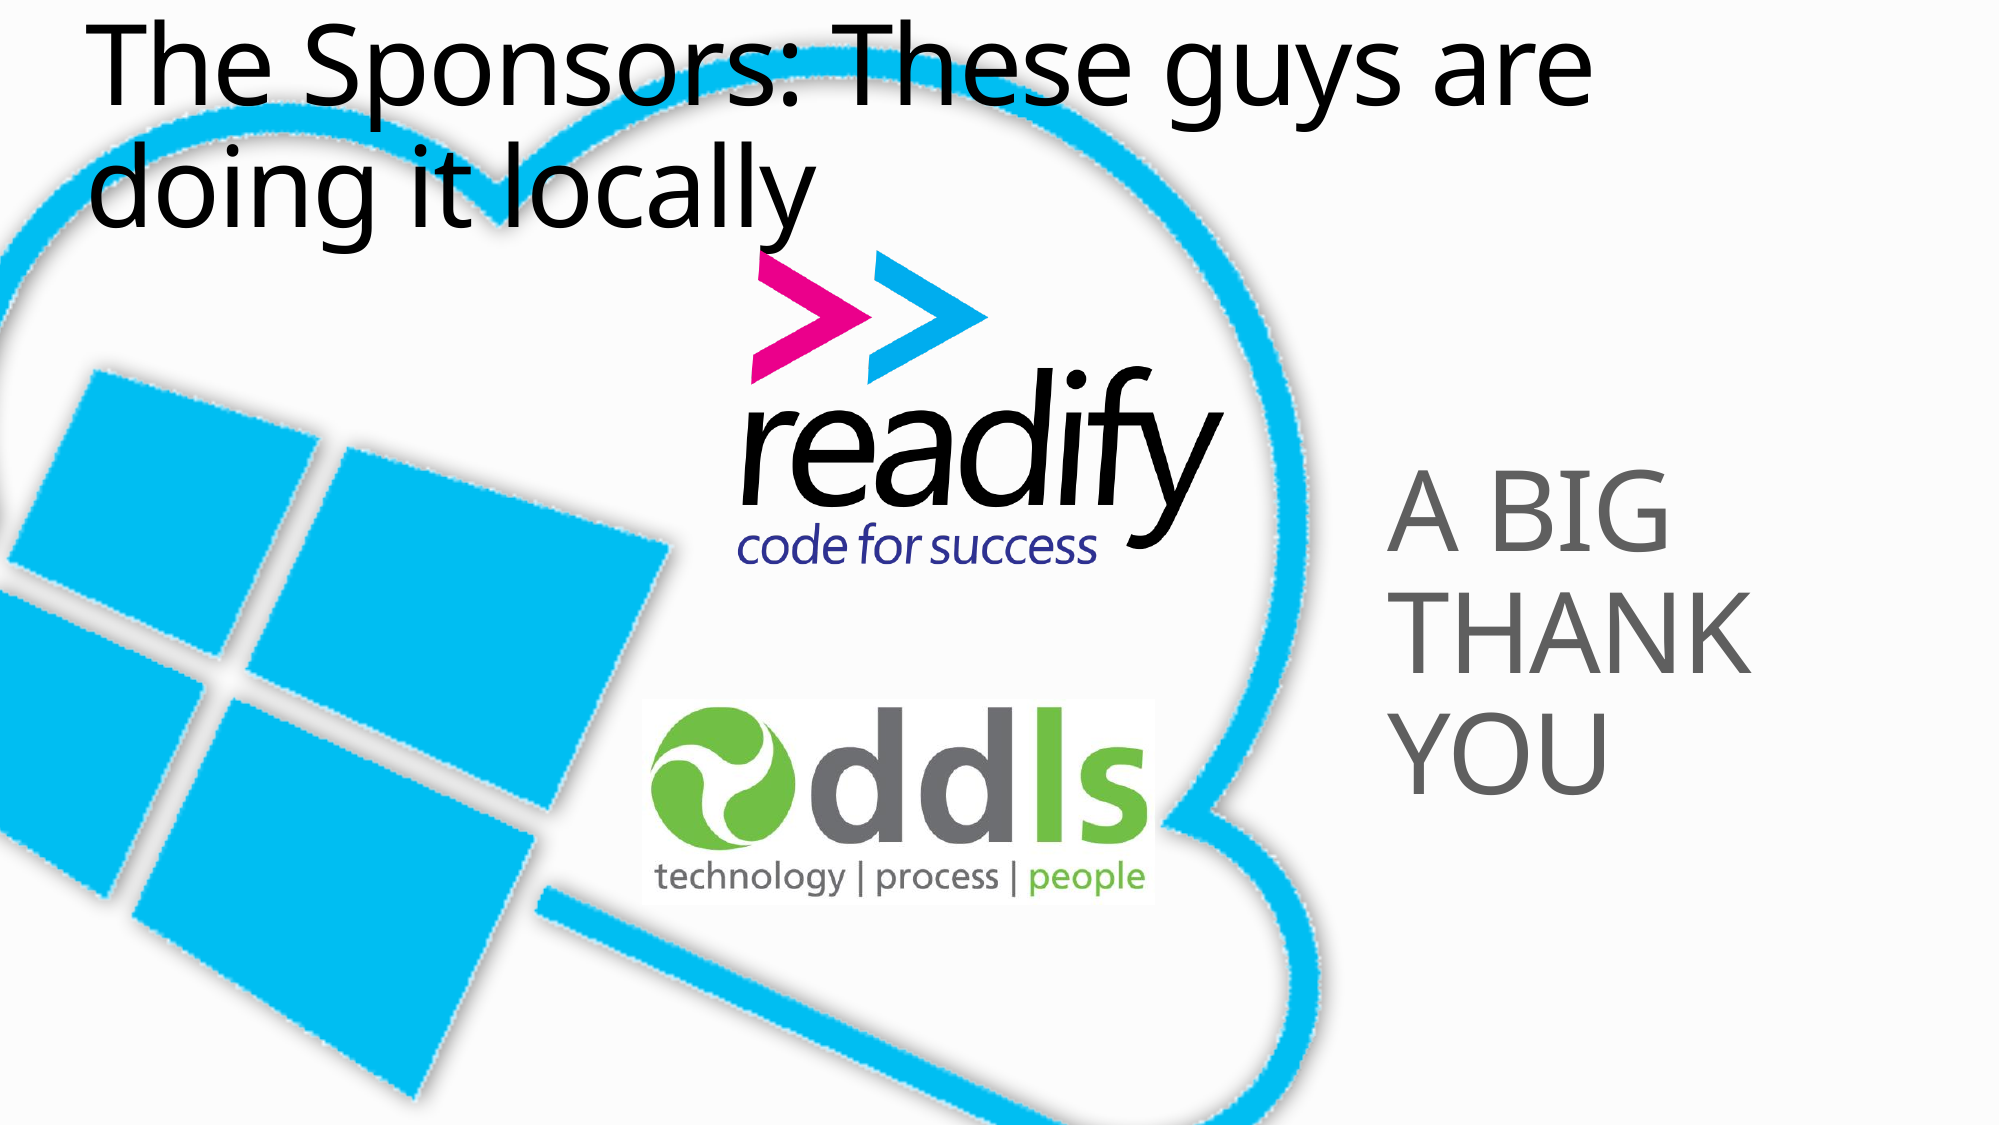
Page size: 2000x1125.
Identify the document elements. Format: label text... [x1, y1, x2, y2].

picture [0, 0, 1676, 1125]
picture [416, 145, 425, 155]
title The Sponsors: These guys are doing it locally [1457, 8, 1914, 254]
text_box A BIG THANK YOU [1457, 454, 1962, 819]
